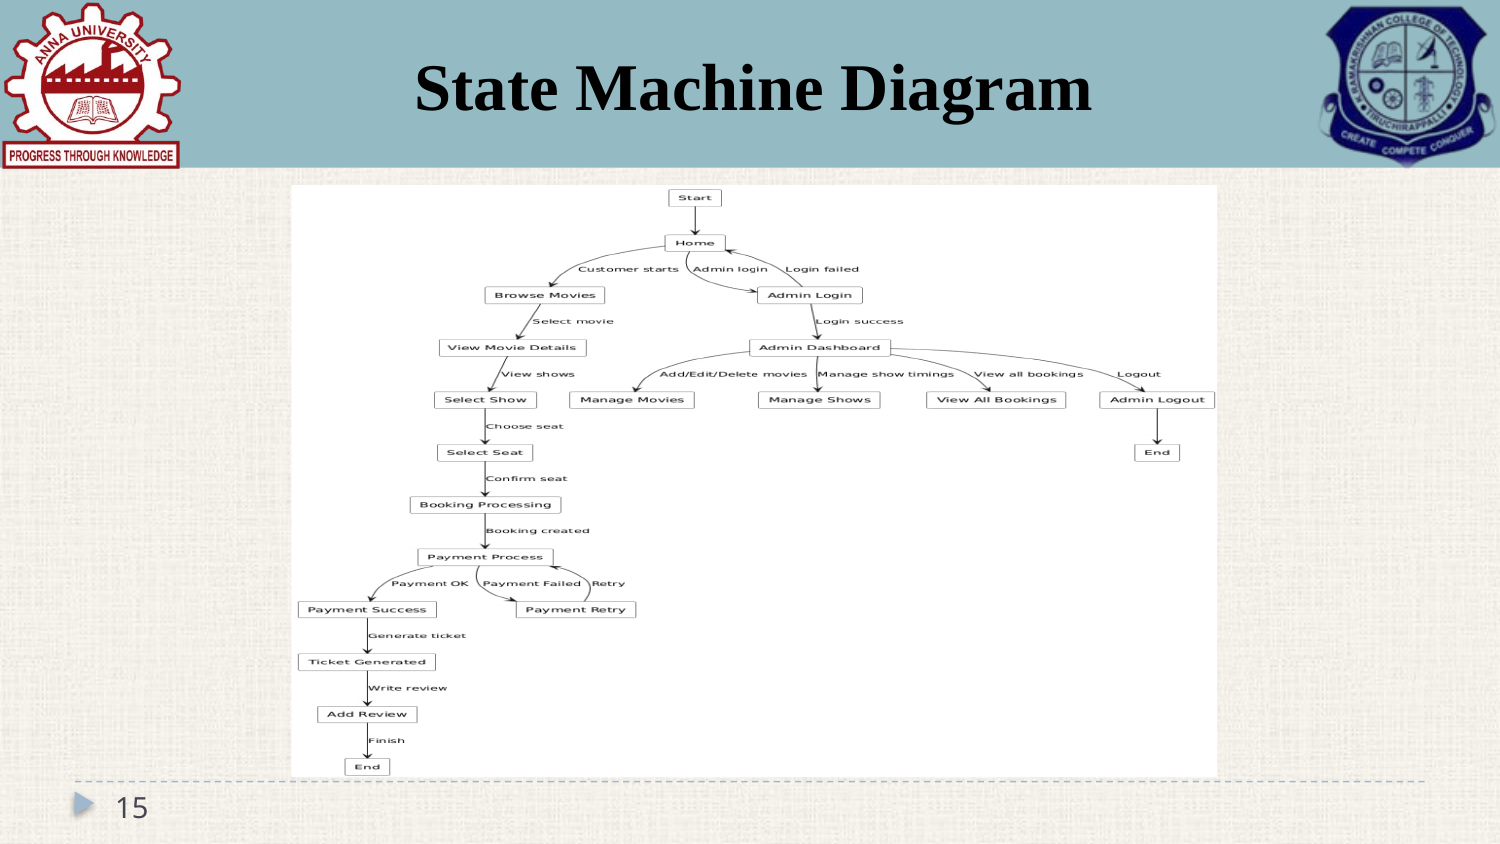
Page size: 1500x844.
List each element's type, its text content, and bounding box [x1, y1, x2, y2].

picture [0, 1, 182, 170]
picture [1315, 1, 1500, 176]
title State Machine Diagram [0, 0, 1500, 168]
slide_number 15 [100, 782, 426, 827]
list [291, 185, 1218, 778]
